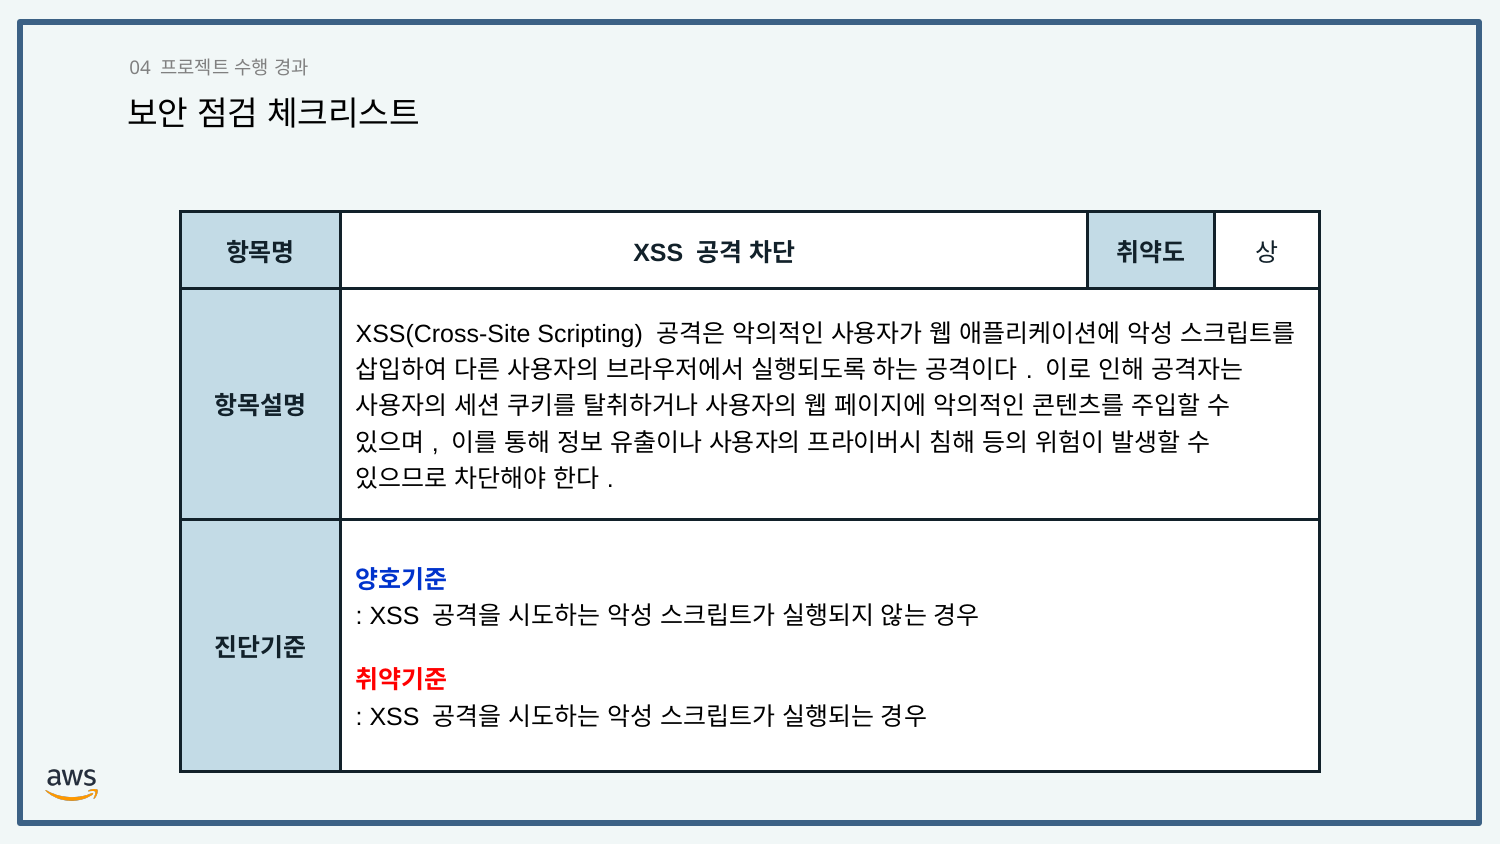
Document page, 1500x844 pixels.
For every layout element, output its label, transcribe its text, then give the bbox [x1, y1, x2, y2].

table_cell XSS(Cross-Site Scripting) 공격은 악의적인 사용자가 웹 애플리케이션에 악성 스크립트를 삽입하여 다른 사용자의 브라우저에서 실행되도록 하는 공격이다. 이로 인해 공격자는 사용자의 세션 쿠키를 탈취하거나 사용자의 웹 페이지에 악의적인 콘텐츠를 주입할 수 있으며, 이를 통해 정보 유출이나 사용자의 프라이버시 침해 등의 위험이 발생할 수 있으므로 차단해야 한다. [342, 290, 1318, 518]
table_header XSS 공격 차단 [342, 213, 1086, 287]
text_box 보안 점검 체크리스트 [112, 85, 473, 140]
table_header 취약도 [1089, 213, 1213, 287]
table_header 항목명 [182, 213, 339, 287]
table_header 상 [1216, 213, 1318, 287]
text_box 04 프로젝트 수행 경과 [114, 40, 406, 85]
table_cell 진단기준 [182, 521, 339, 770]
picture [45, 769, 98, 801]
table_cell 항목설명 [182, 290, 339, 518]
table_cell 양호기준 : XSS 공격을 시도하는 악성 스크립트가 실행되지 않는 경우 취약기준 : XSS 공격을 시도하는 악성 스크립트가 실행되는 경우 [342, 521, 1318, 770]
